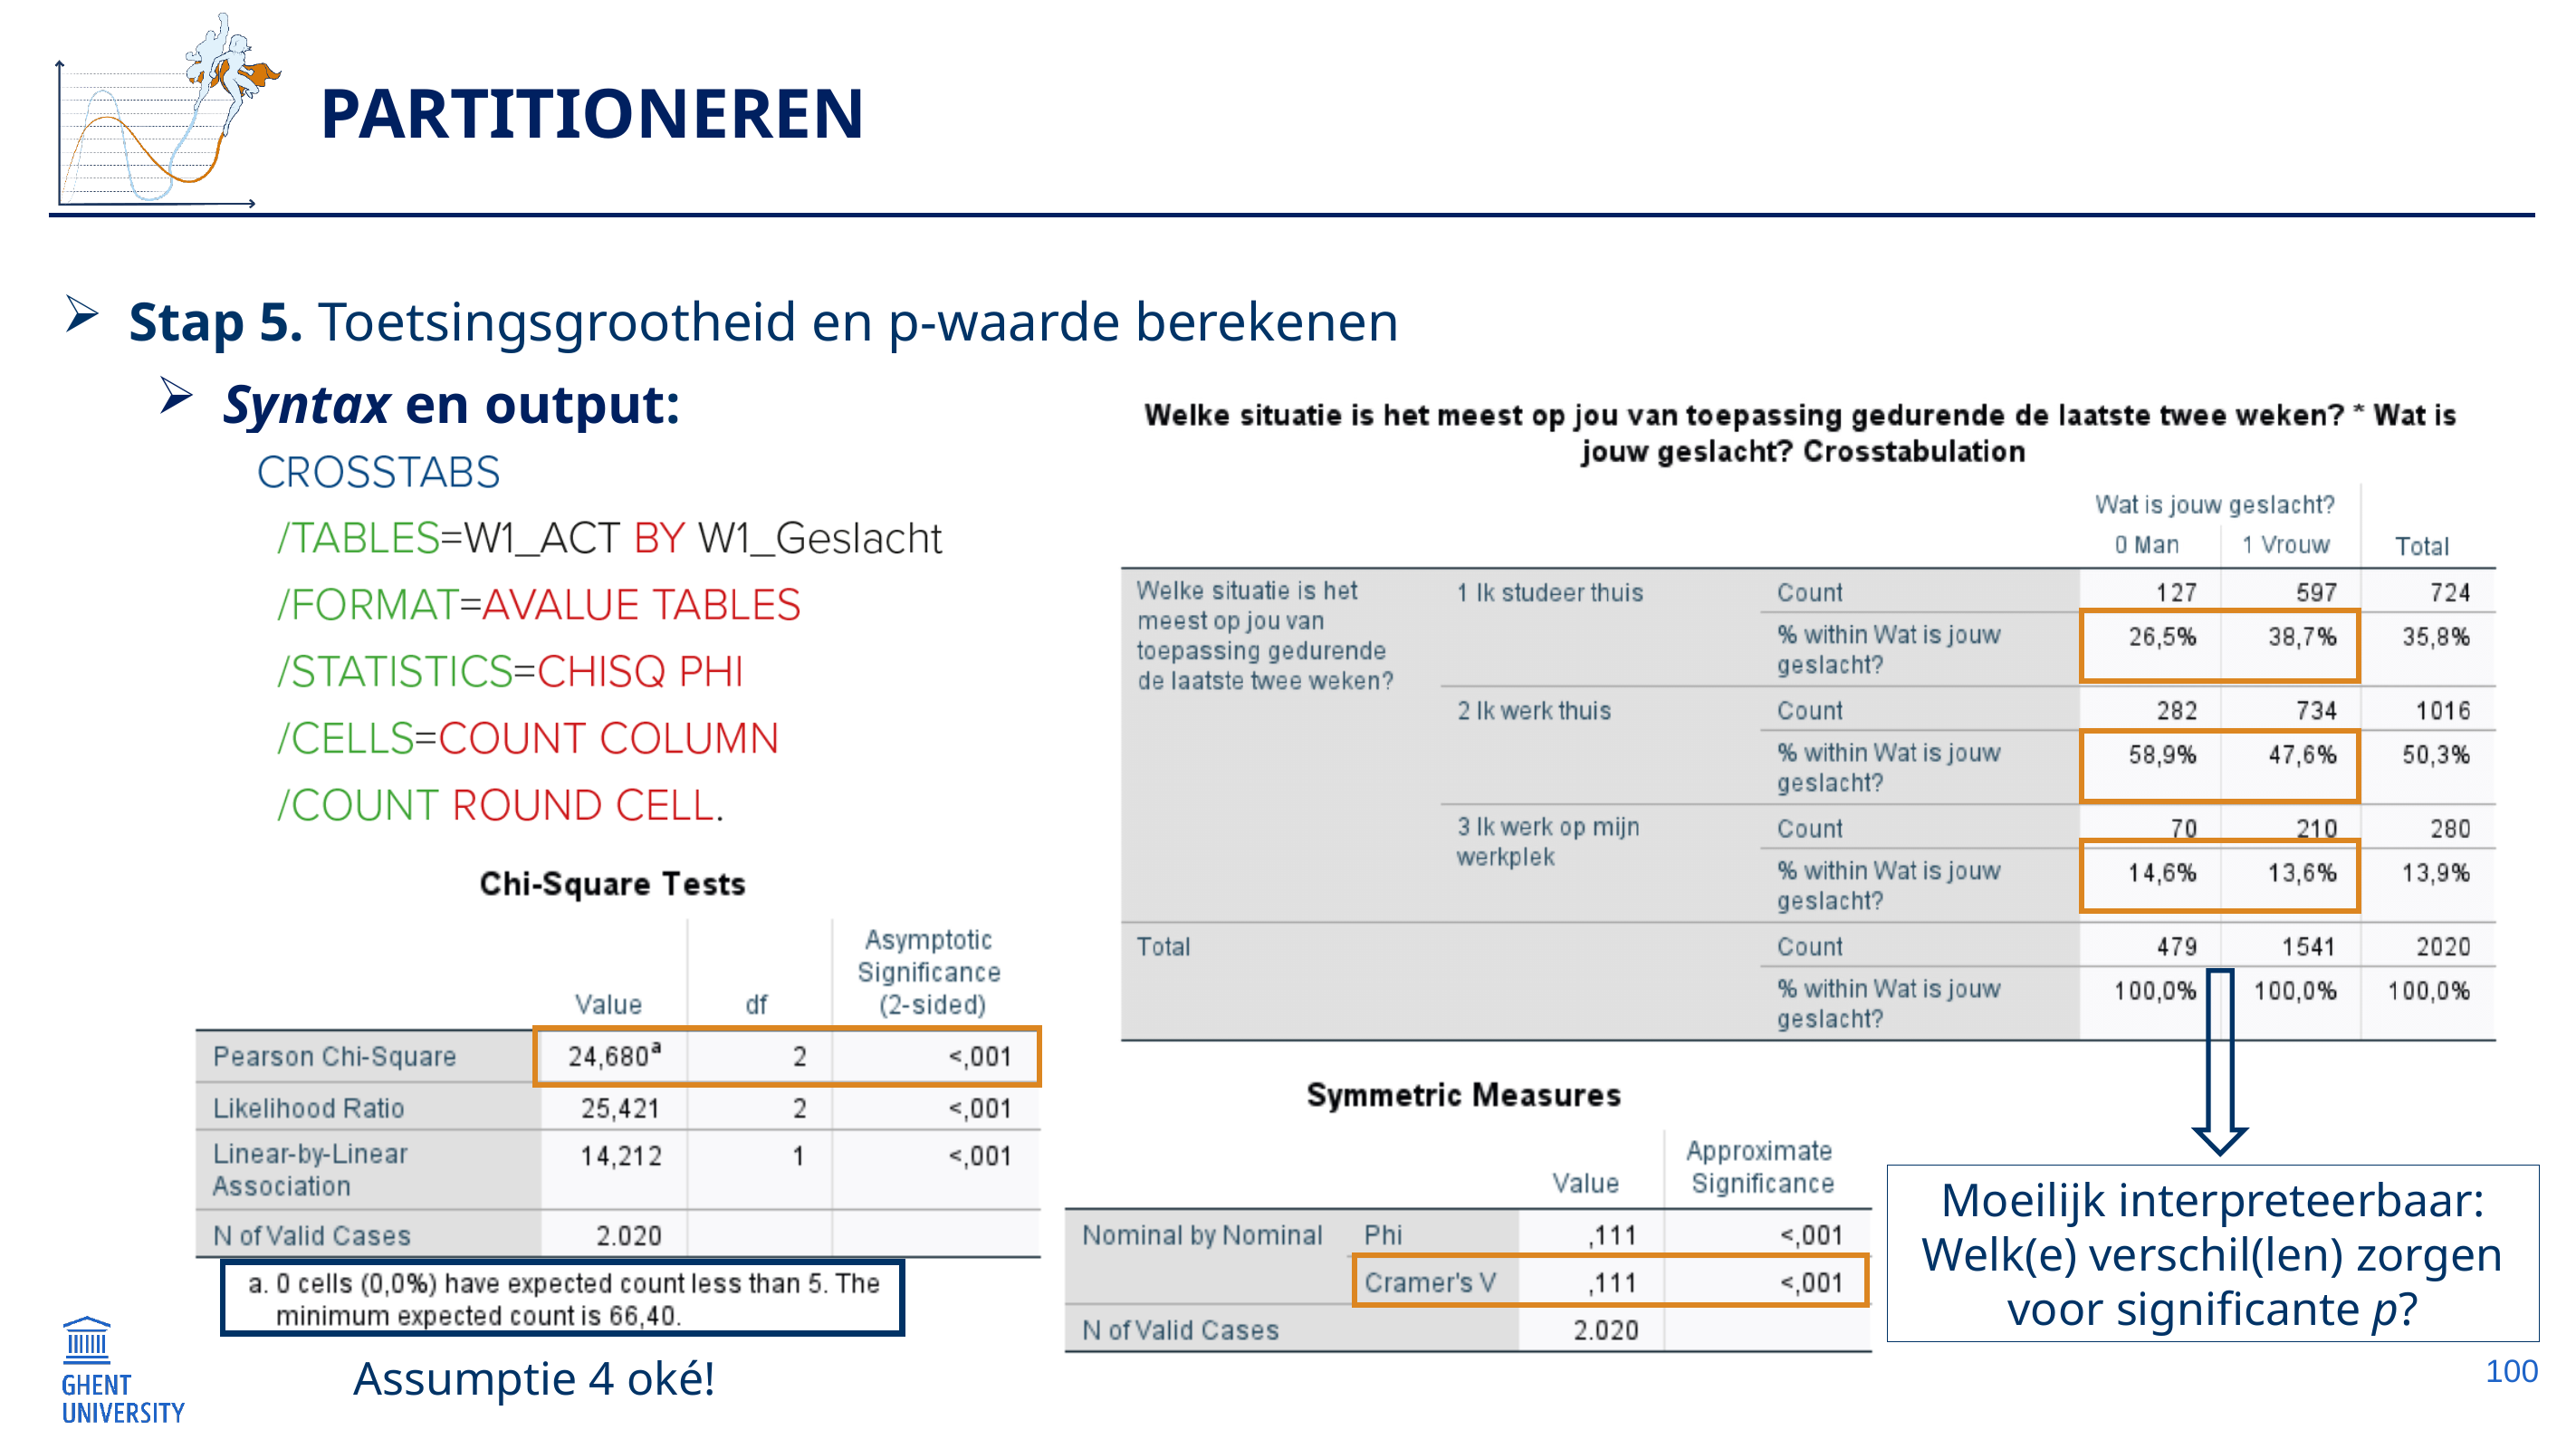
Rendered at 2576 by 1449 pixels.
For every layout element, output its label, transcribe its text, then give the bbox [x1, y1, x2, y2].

picture [62, 1334, 411, 1449]
picture [5, 0, 306, 318]
picture [186, 850, 1888, 1368]
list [1081, 361, 2527, 1062]
picture [239, 433, 1029, 841]
slide_number 100 [2415, 1330, 2553, 1408]
title Partitioneren [305, 18, 2527, 159]
text_box Moeilijk interpreteerbaar: Welk(e) verschil(len) zorgen voor significante p? [1888, 1165, 2540, 1342]
text_box Assumptie 4 oké! [254, 1354, 817, 1412]
text_box [2194, 1062, 2246, 1156]
list Stap 5. Toetsingsgrootheid en p-waarde berekenen Syntax en output: [35, 269, 2540, 1334]
